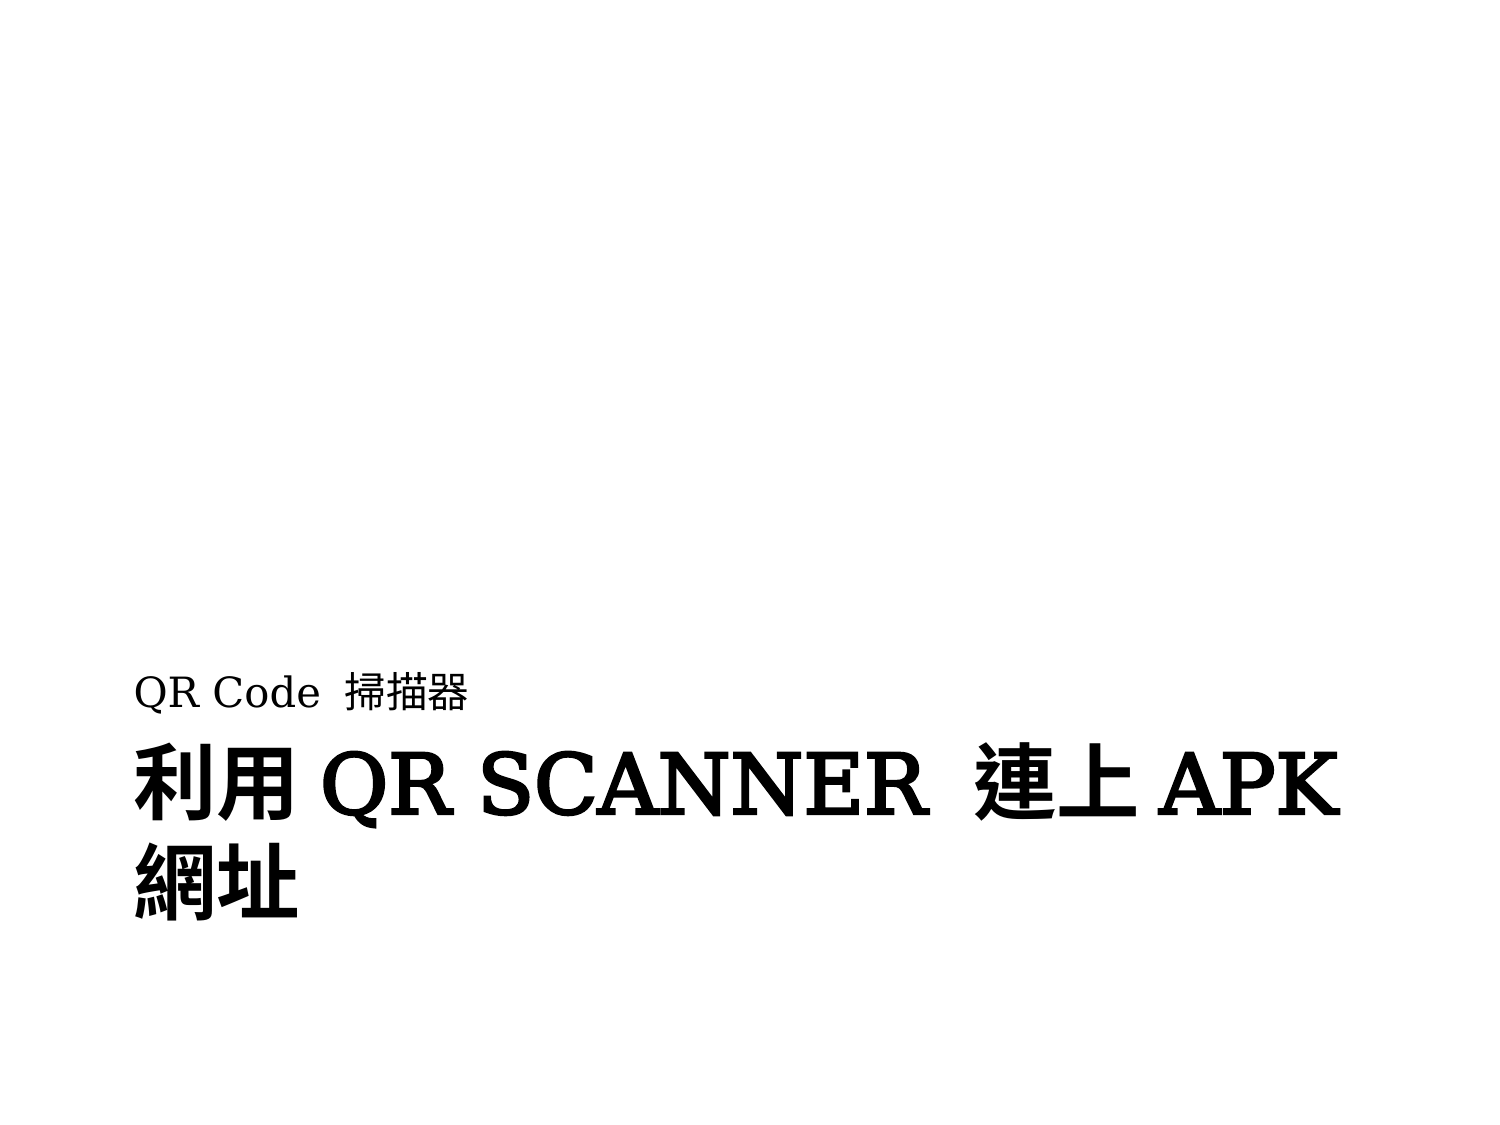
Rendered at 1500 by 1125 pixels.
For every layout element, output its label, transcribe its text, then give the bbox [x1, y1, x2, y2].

list QR Code 掃描器 [118, 476, 1394, 723]
title 利用qr scanner 連上apk網址 [118, 723, 1394, 947]
